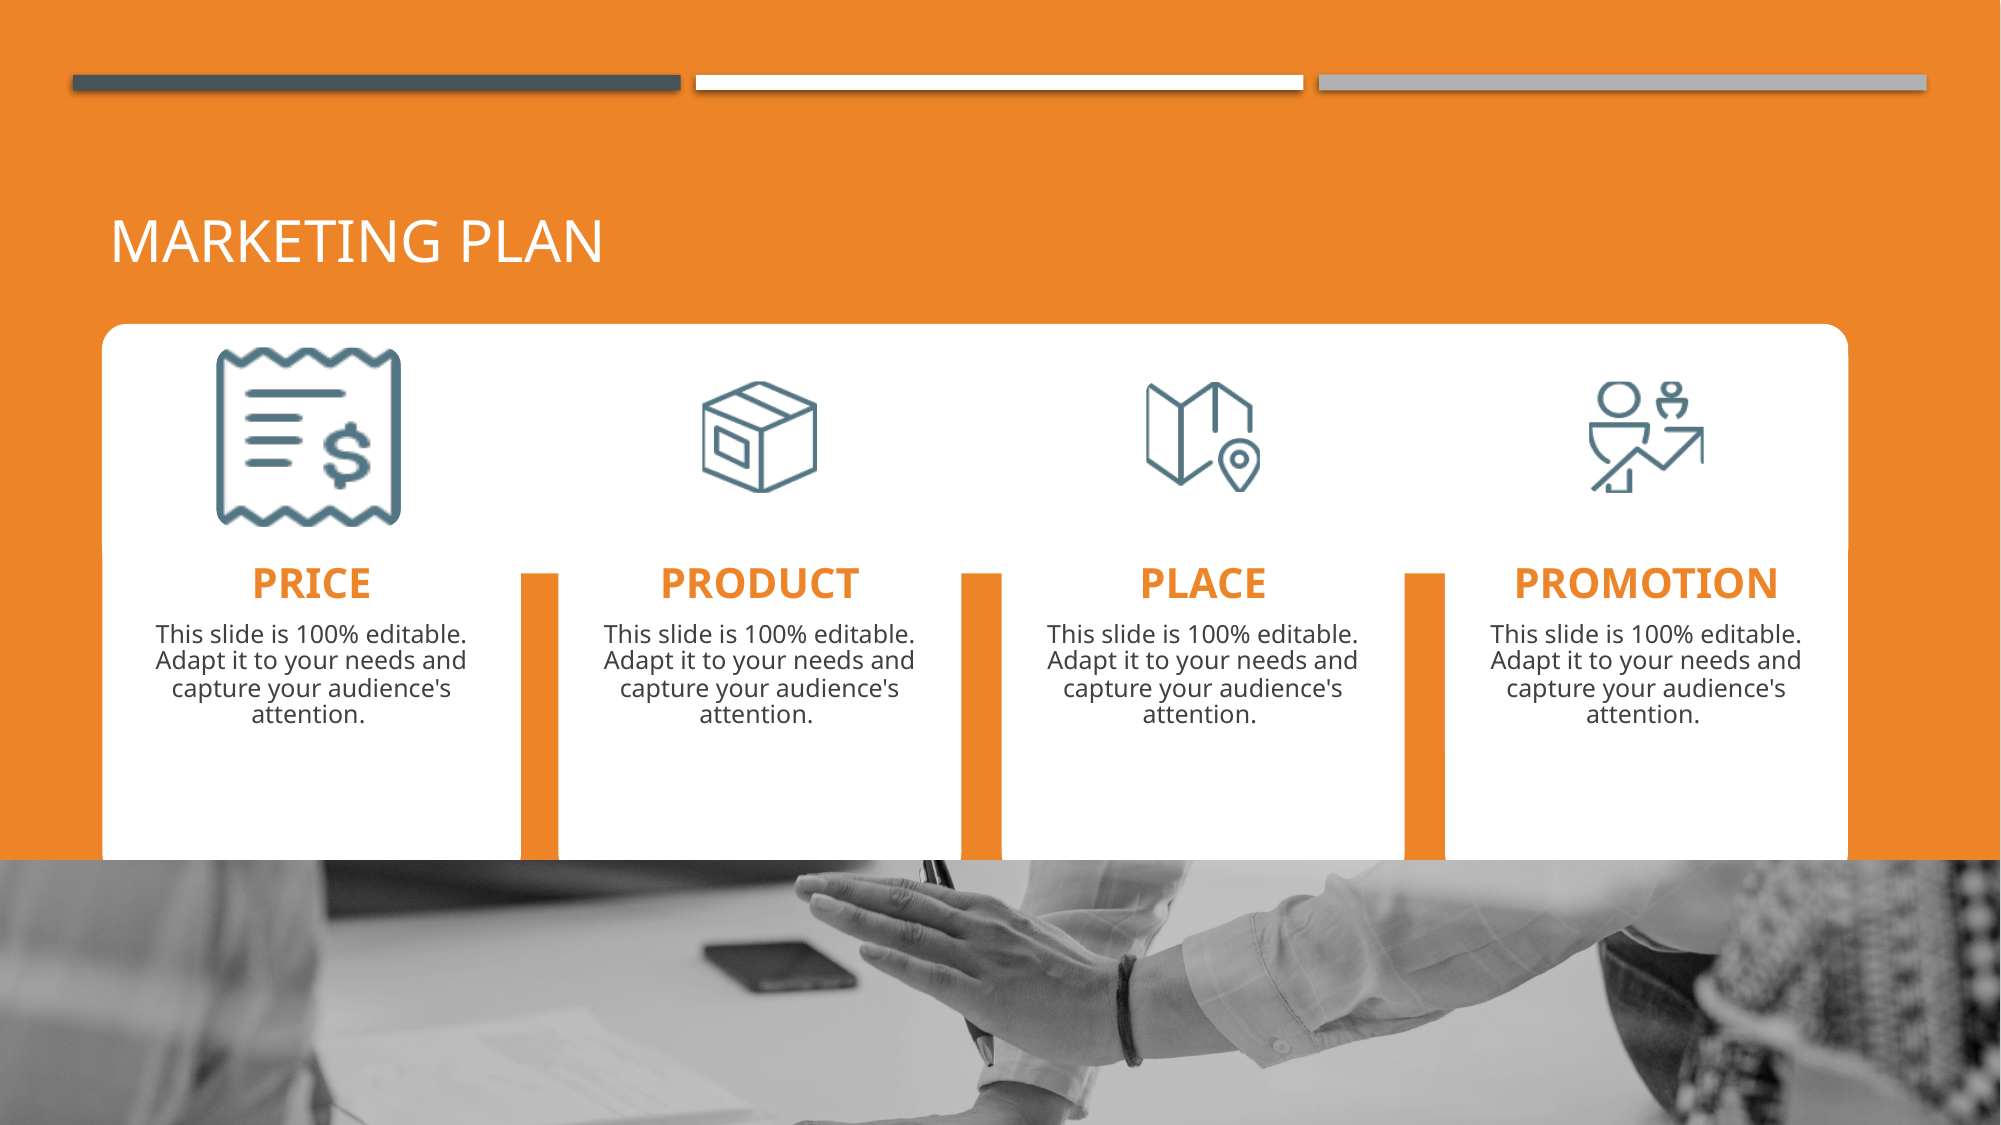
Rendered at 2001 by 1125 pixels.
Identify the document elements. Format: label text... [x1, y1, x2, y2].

picture [0, 859, 2000, 1125]
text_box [42, 323, 1905, 857]
title Marketing Plan [94, 119, 1904, 282]
